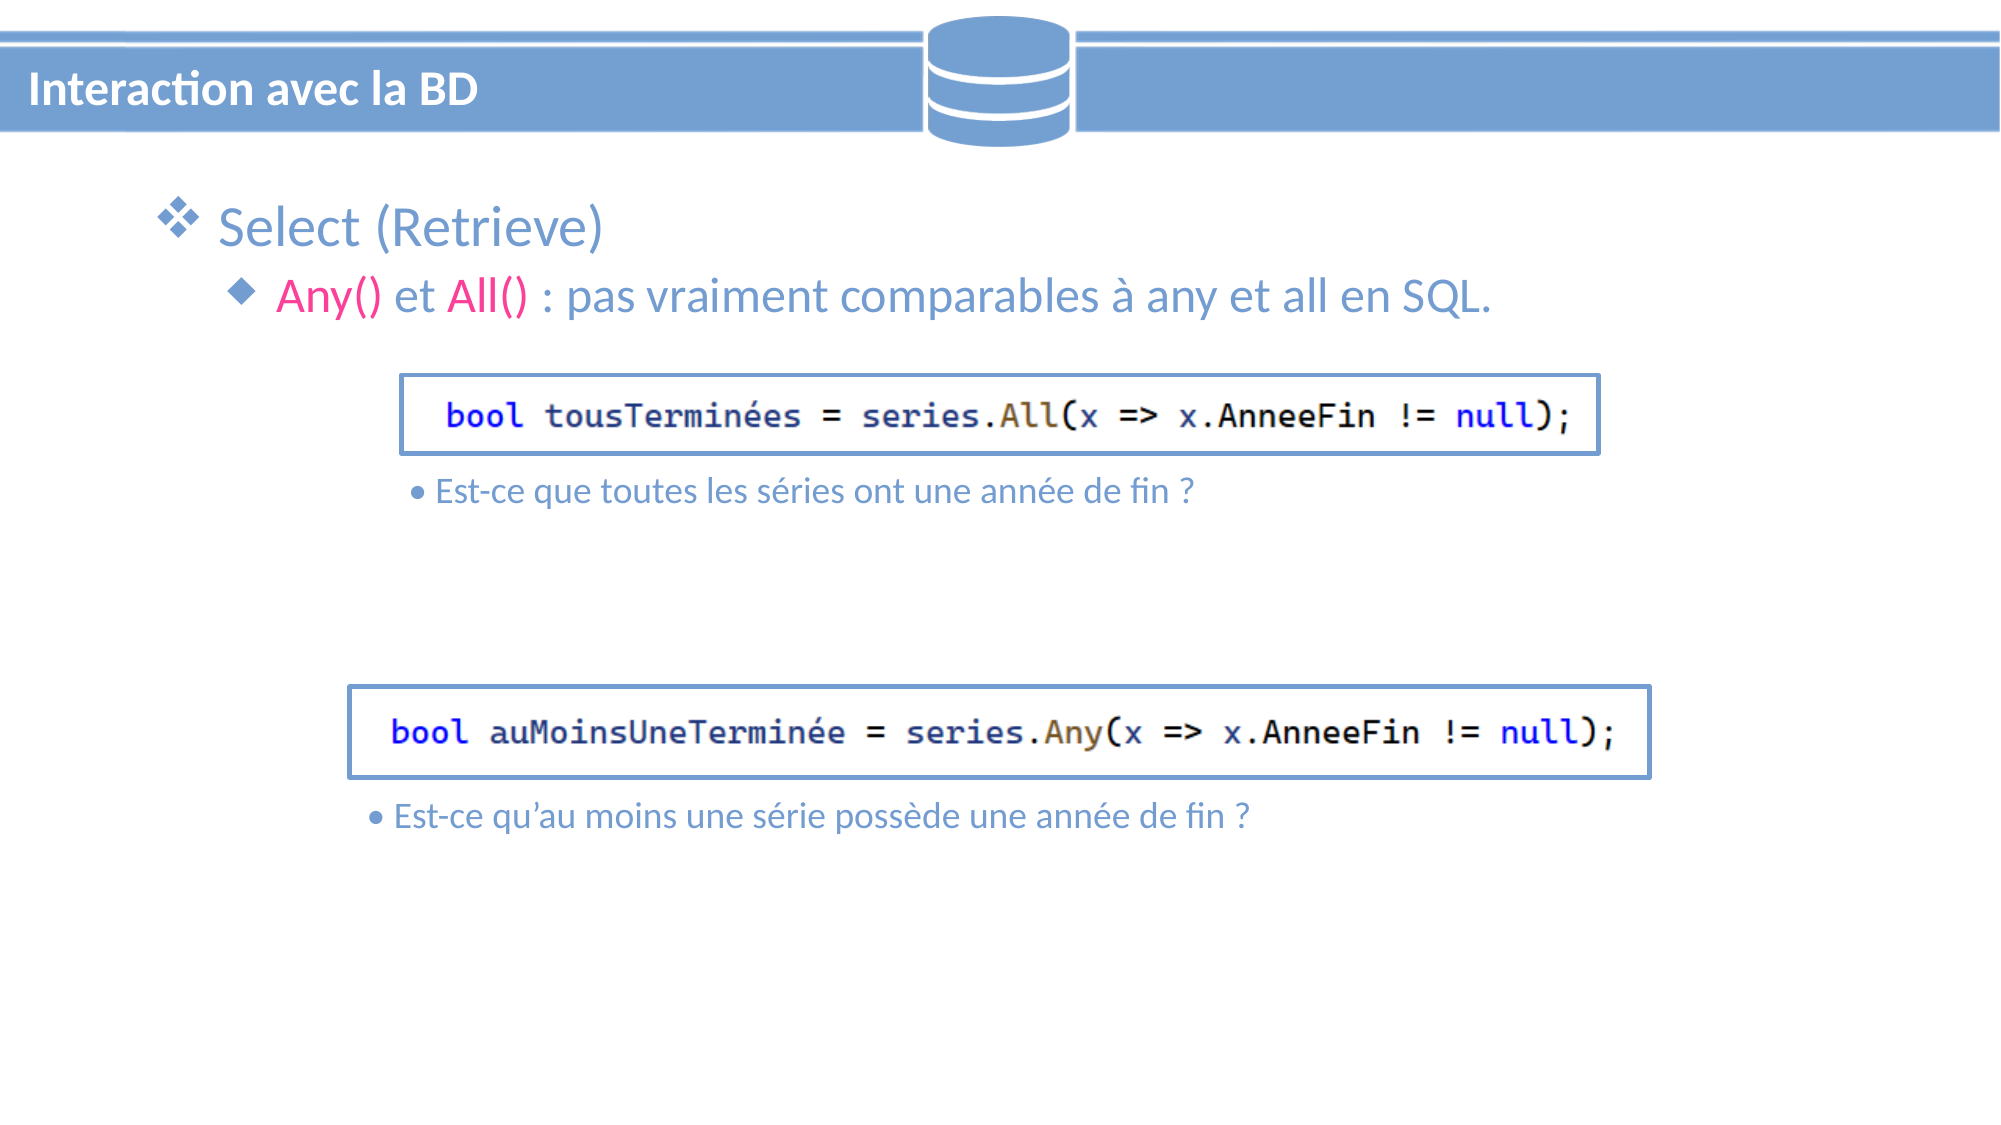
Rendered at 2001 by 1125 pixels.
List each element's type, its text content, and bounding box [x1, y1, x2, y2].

picture [351, 689, 1648, 776]
picture [0, 3, 2000, 160]
text_box • Est-ce que toutes les séries ont une année de fin ? [393, 459, 1596, 519]
title Interaction avec la BD [12, 58, 913, 120]
picture [403, 377, 1596, 451]
list Select (Retrieve) Any() et All() : pas vraiment comparables à any et all en SQL. [137, 188, 1862, 1014]
text_box • Est-ce qu’au moins une série possède une année de fin ? [351, 783, 1555, 844]
